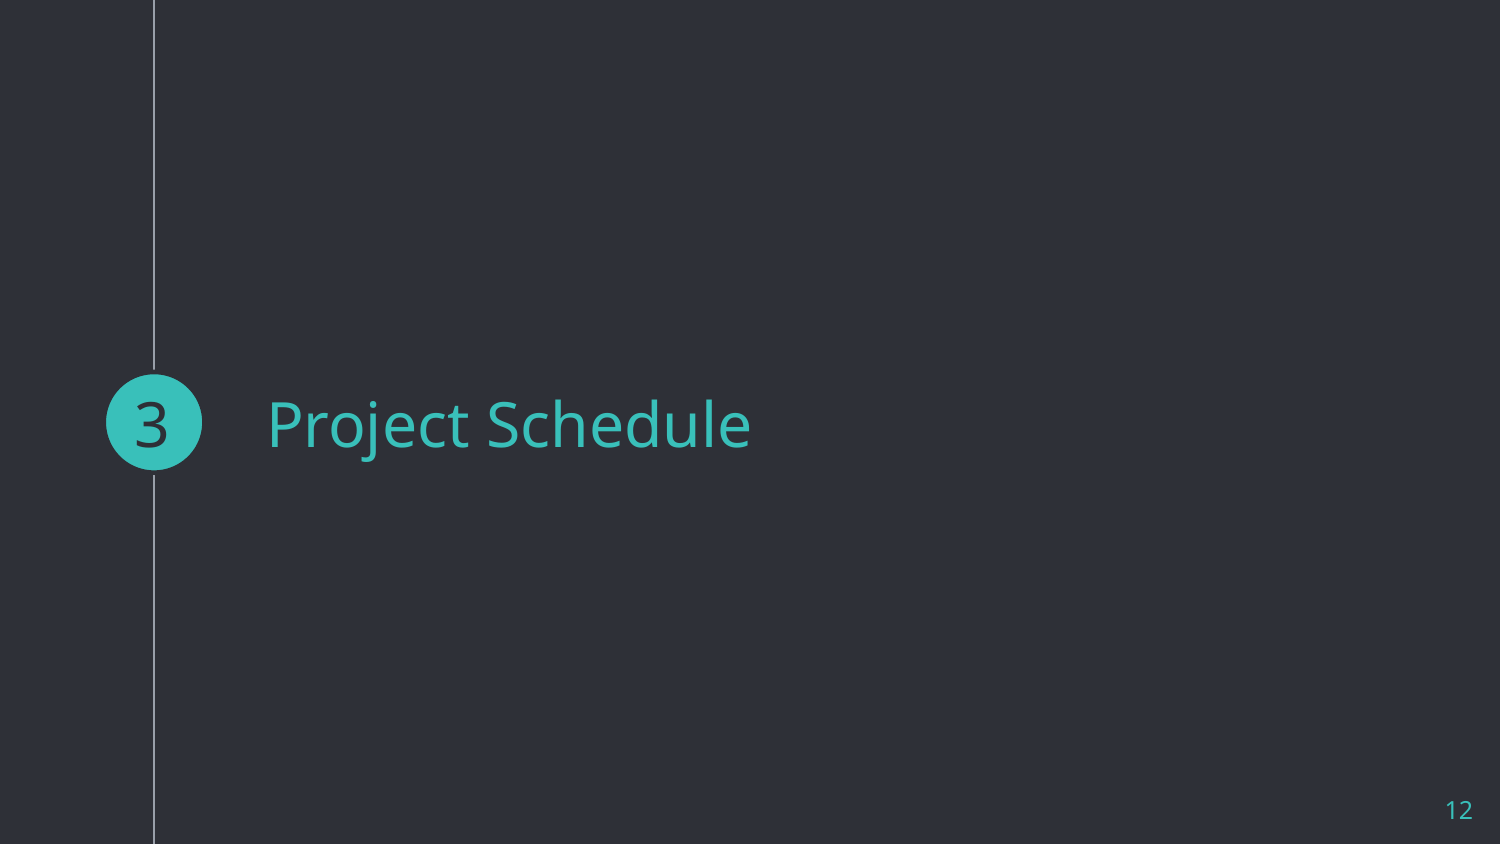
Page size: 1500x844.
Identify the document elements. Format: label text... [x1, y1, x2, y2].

title Project Schedule [250, 378, 1362, 466]
text_box 3 [86, 373, 218, 471]
slide_number 12 [1398, 779, 1489, 832]
